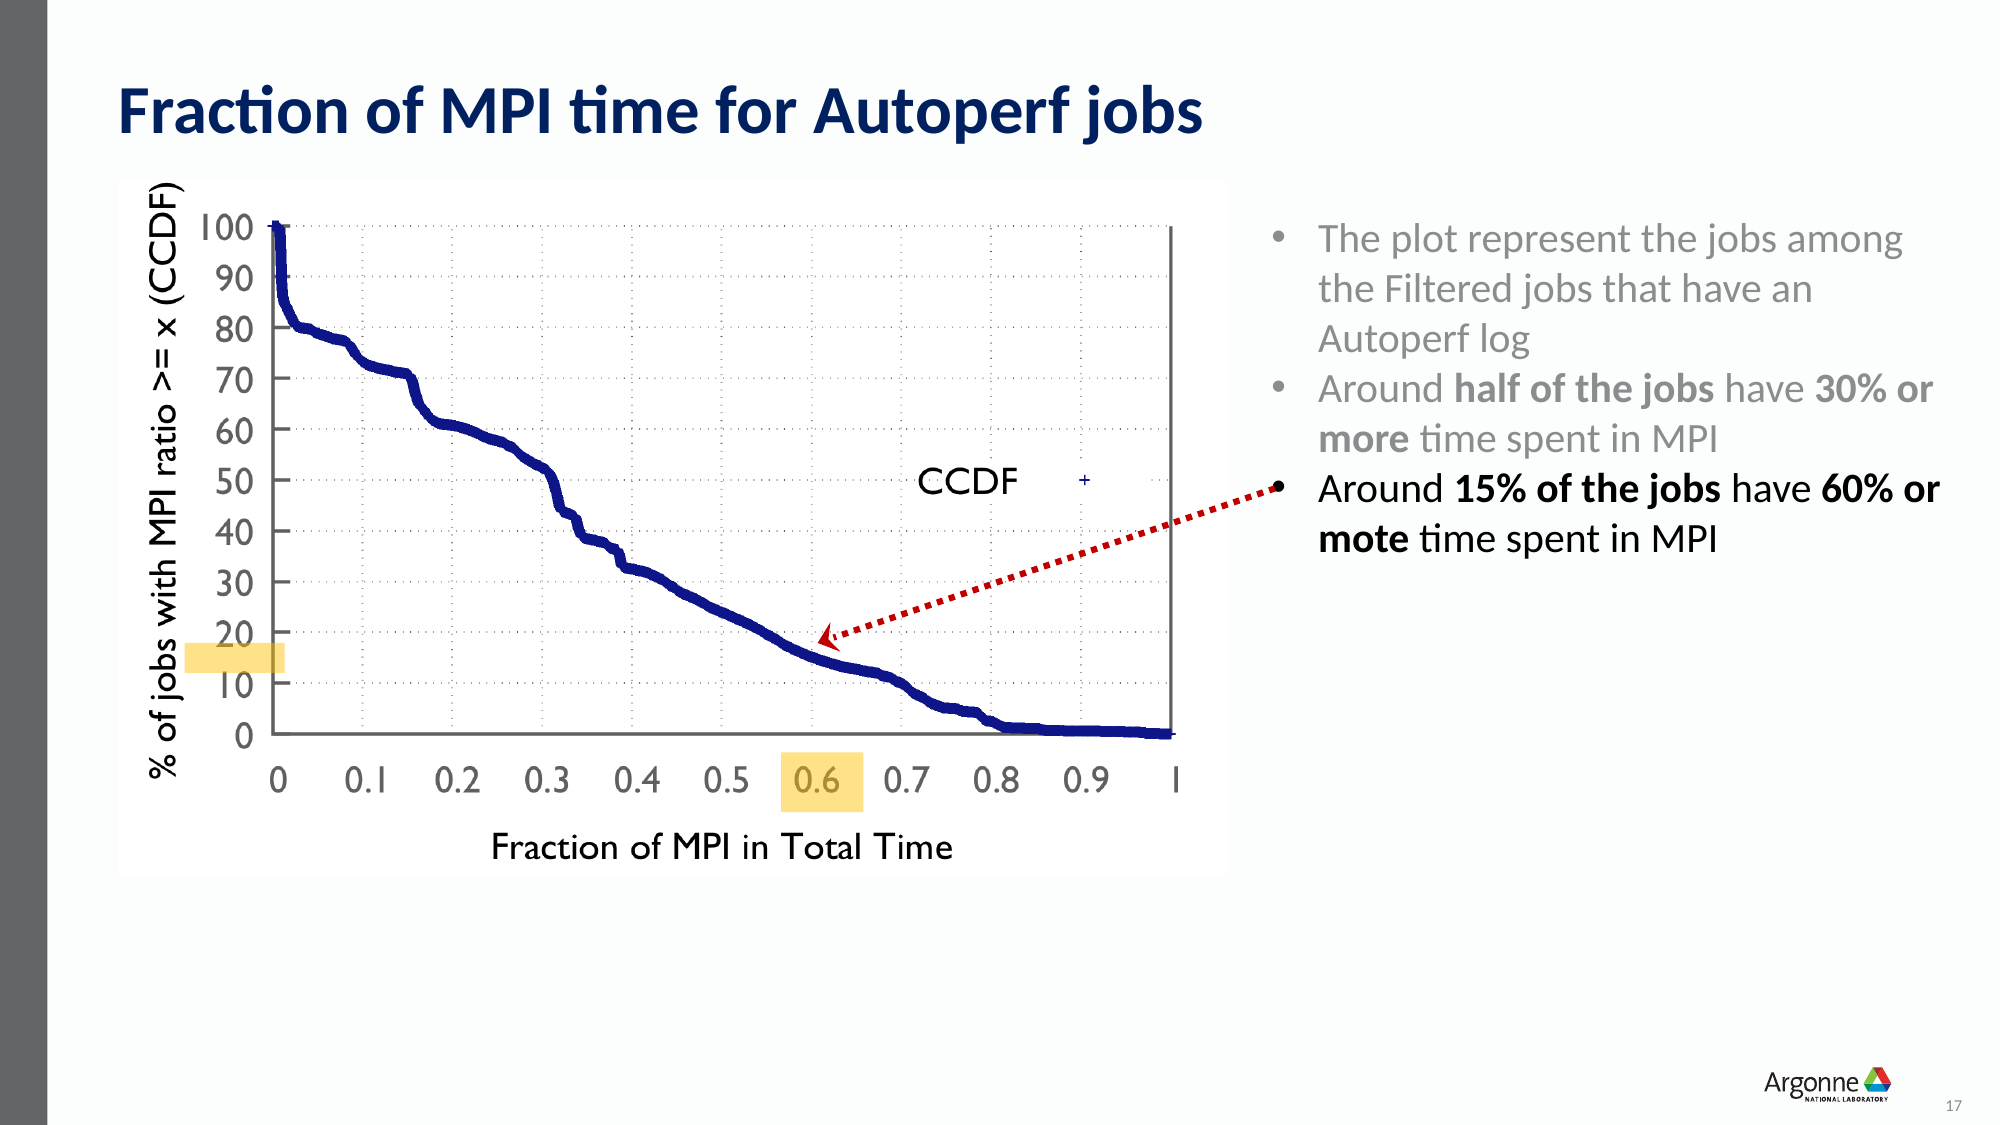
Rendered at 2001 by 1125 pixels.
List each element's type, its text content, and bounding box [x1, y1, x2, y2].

picture [118, 181, 1228, 875]
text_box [817, 488, 1276, 644]
text_box The plot represent the jobs among the Filtered jobs that have an Autoperf log Around half of the jobs have 30% or more time spent in MPI Around 15% of the jobs have 60% or mote time spent in MPI [1256, 203, 1982, 569]
title Fraction of MPI time for Autoperf jobs [118, 64, 1941, 151]
